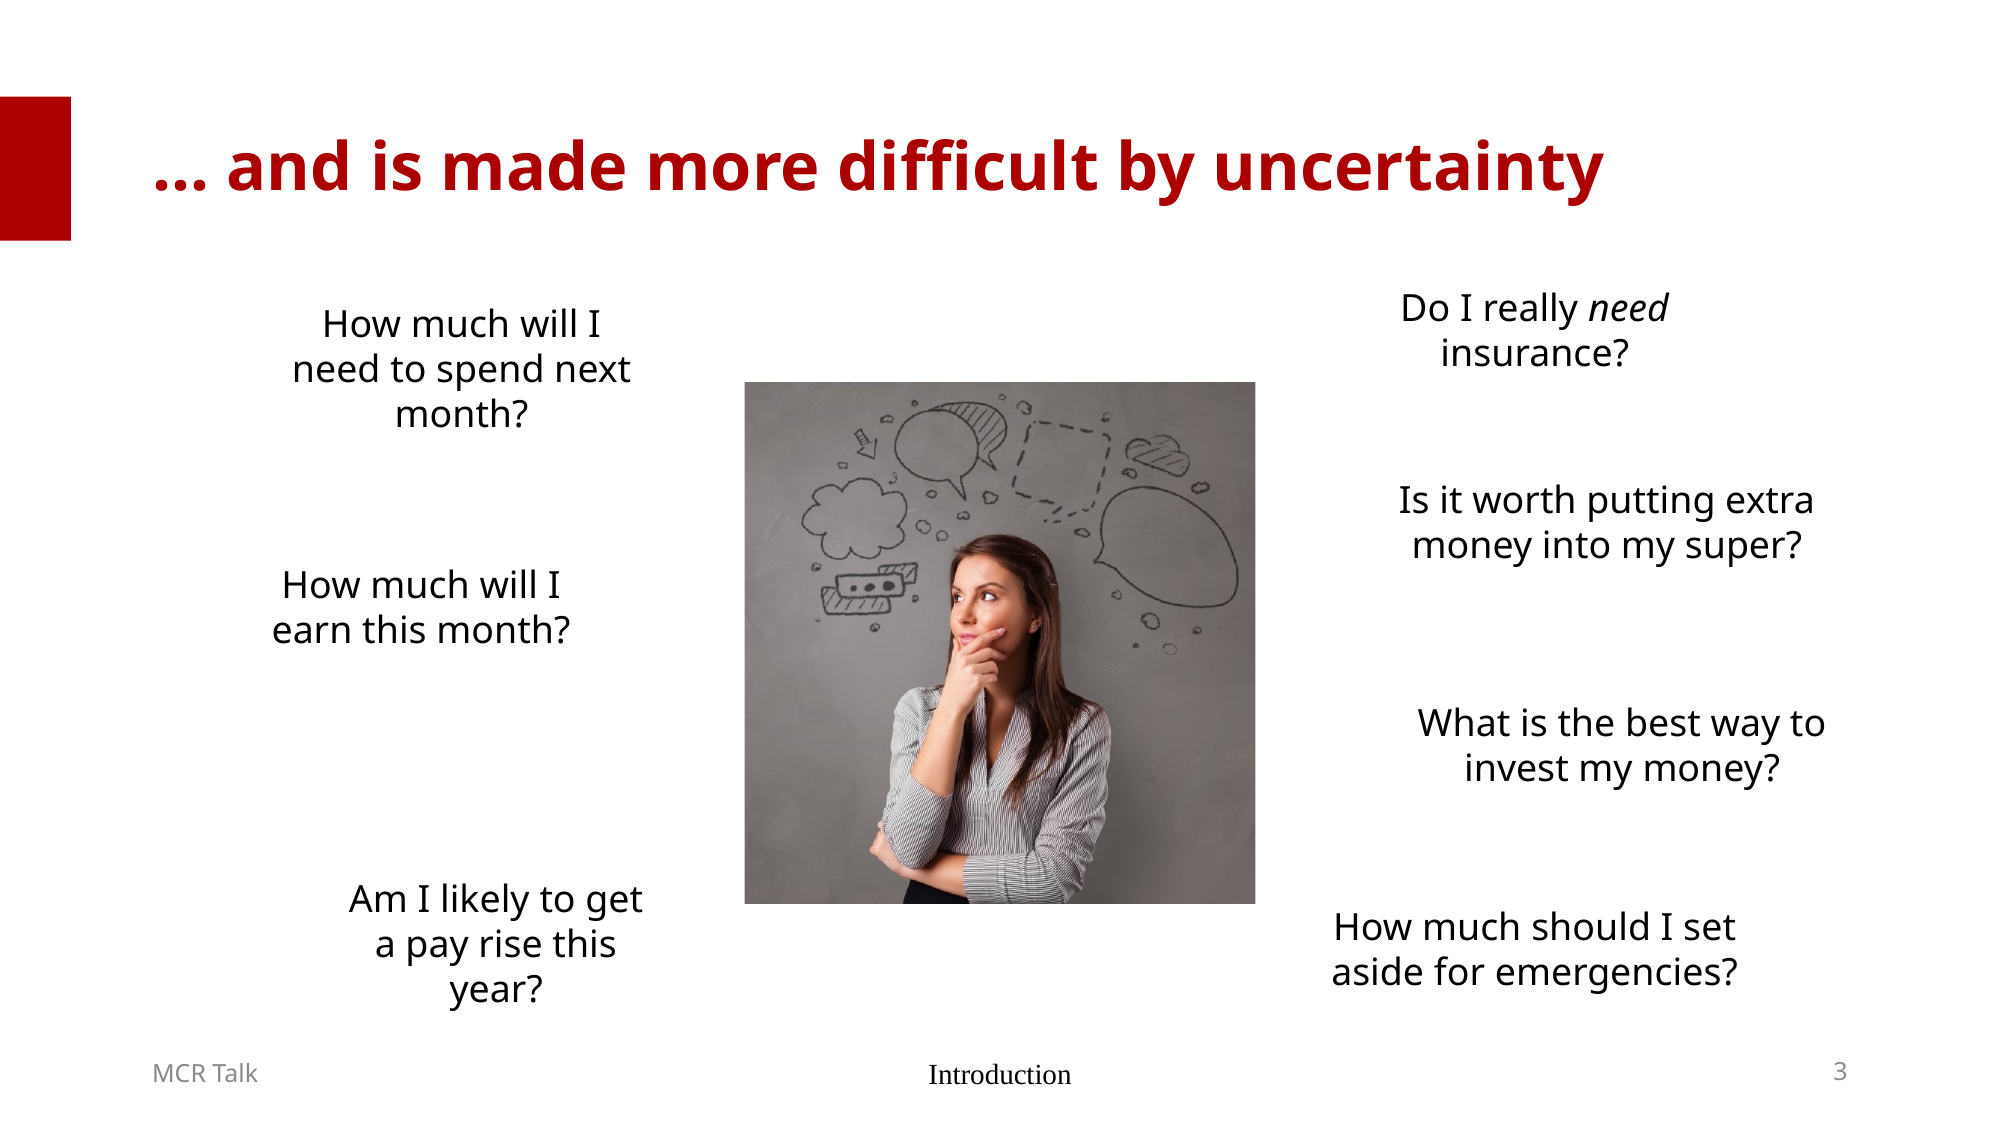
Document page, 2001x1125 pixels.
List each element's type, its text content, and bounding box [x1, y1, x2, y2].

text_box Am I likely to get a pay rise this year? [329, 867, 663, 1018]
text_box How much should I set aside for emergencies? [1300, 895, 1769, 1001]
title … and is made more difficult by uncertainty [137, 59, 1863, 278]
text_box How much will I earn this month? [254, 553, 588, 659]
text_box How much will I need to spend next month? [260, 292, 663, 442]
text_box Do I really need insurance? [1300, 276, 1769, 382]
footer Introduction [662, 1042, 1338, 1103]
picture [744, 382, 1256, 904]
text_box What is the best way to invest my money? [1388, 692, 1857, 797]
slide_number 3 [1412, 1042, 1863, 1103]
text_box Is it worth putting extra money into my super? [1372, 468, 1842, 574]
